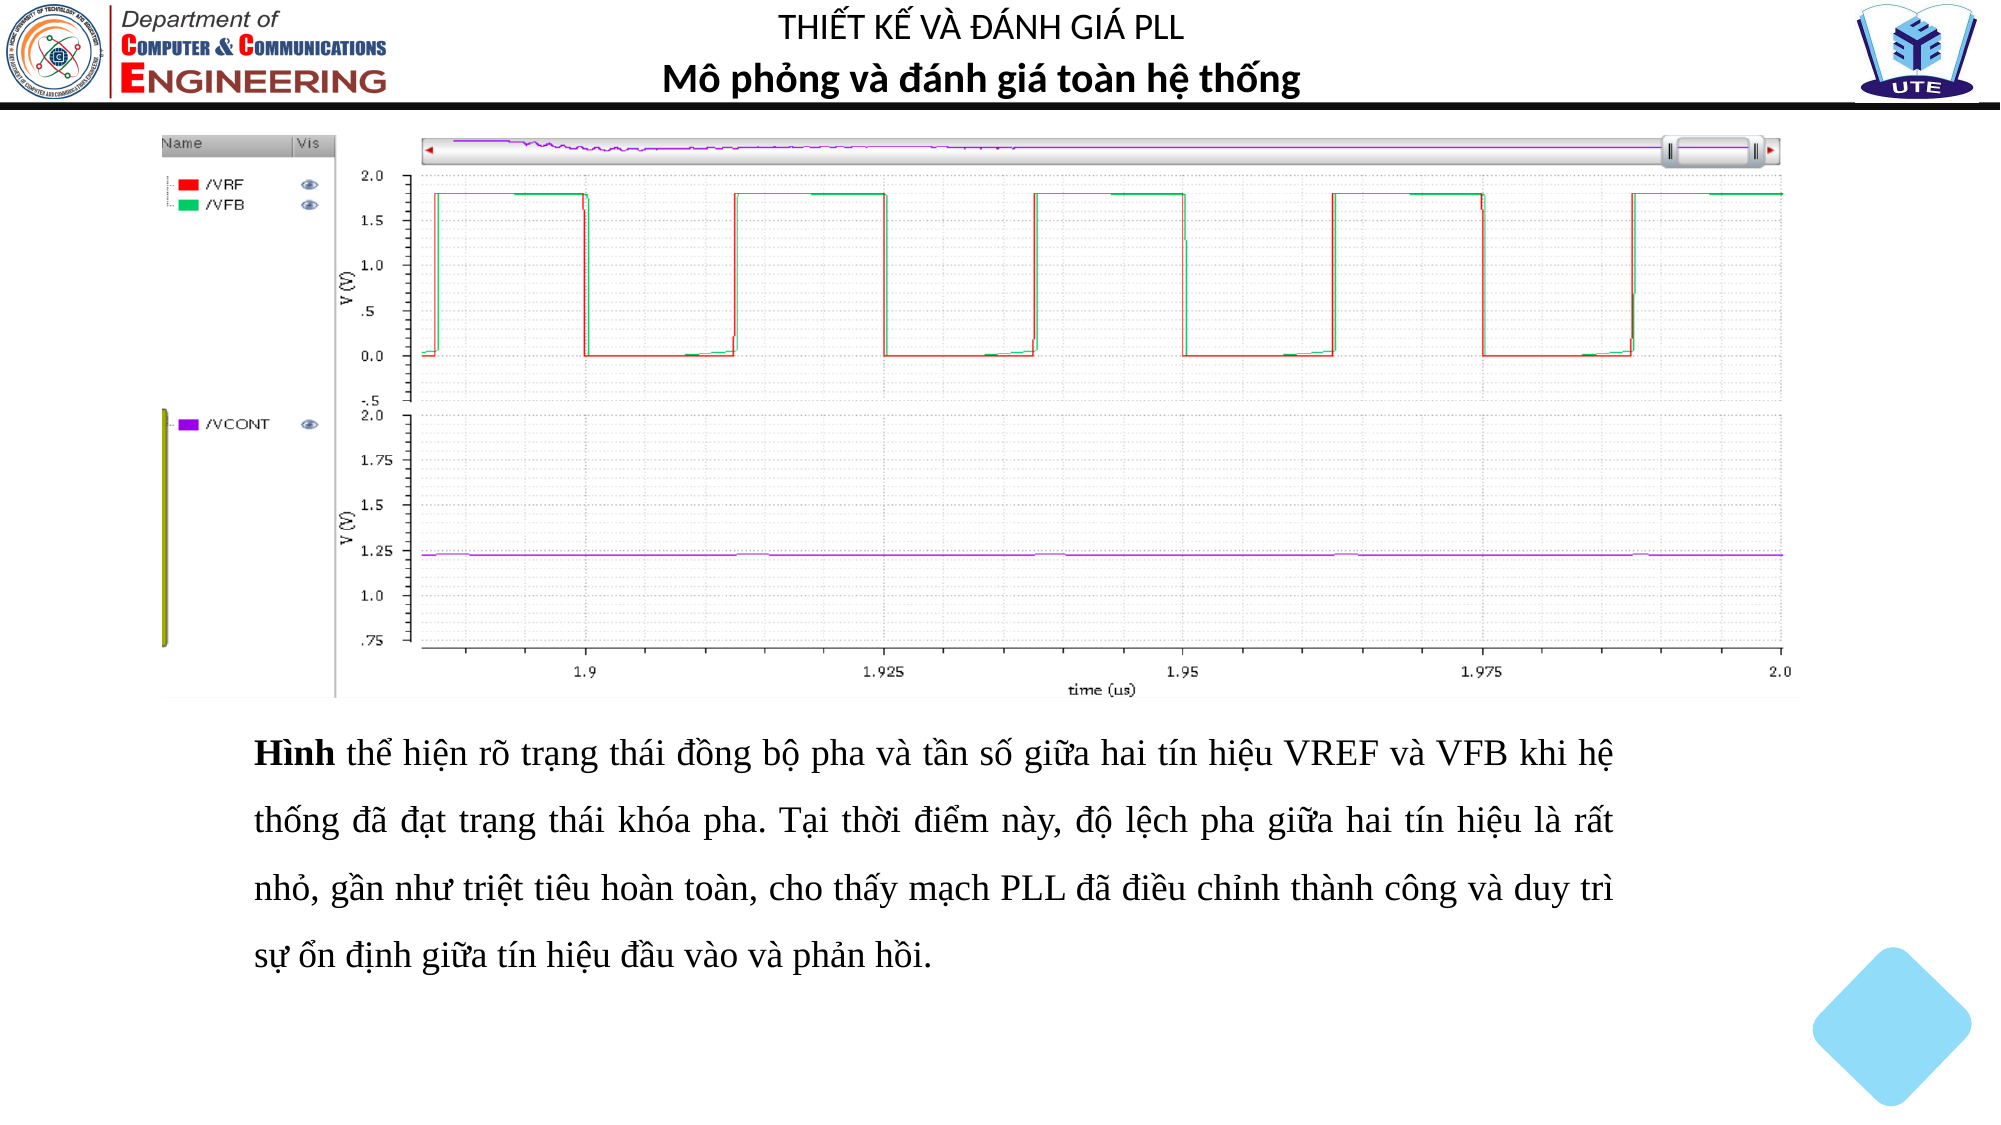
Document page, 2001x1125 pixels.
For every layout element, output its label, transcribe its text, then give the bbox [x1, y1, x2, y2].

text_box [0, 0, 2000, 110]
text_box [1811, 946, 1973, 1108]
picture [162, 135, 1801, 698]
text_box Hình thể hiện rõ trạng thái đồng bộ pha và tần số giữa hai tín hiệu VREF và VFB khi hệ thống đã đạt trạng thái khóa pha. Tại thời điểm này, độ lệch pha giữa hai tín hiệu là rất nhỏ, gần như triệt tiêu hoàn toàn, cho thấy mạch PLL đã điều chỉnh thành công và duy trì sự ổn định giữa tín hiệu đầu vào và phản hồi. [239, 698, 1631, 983]
